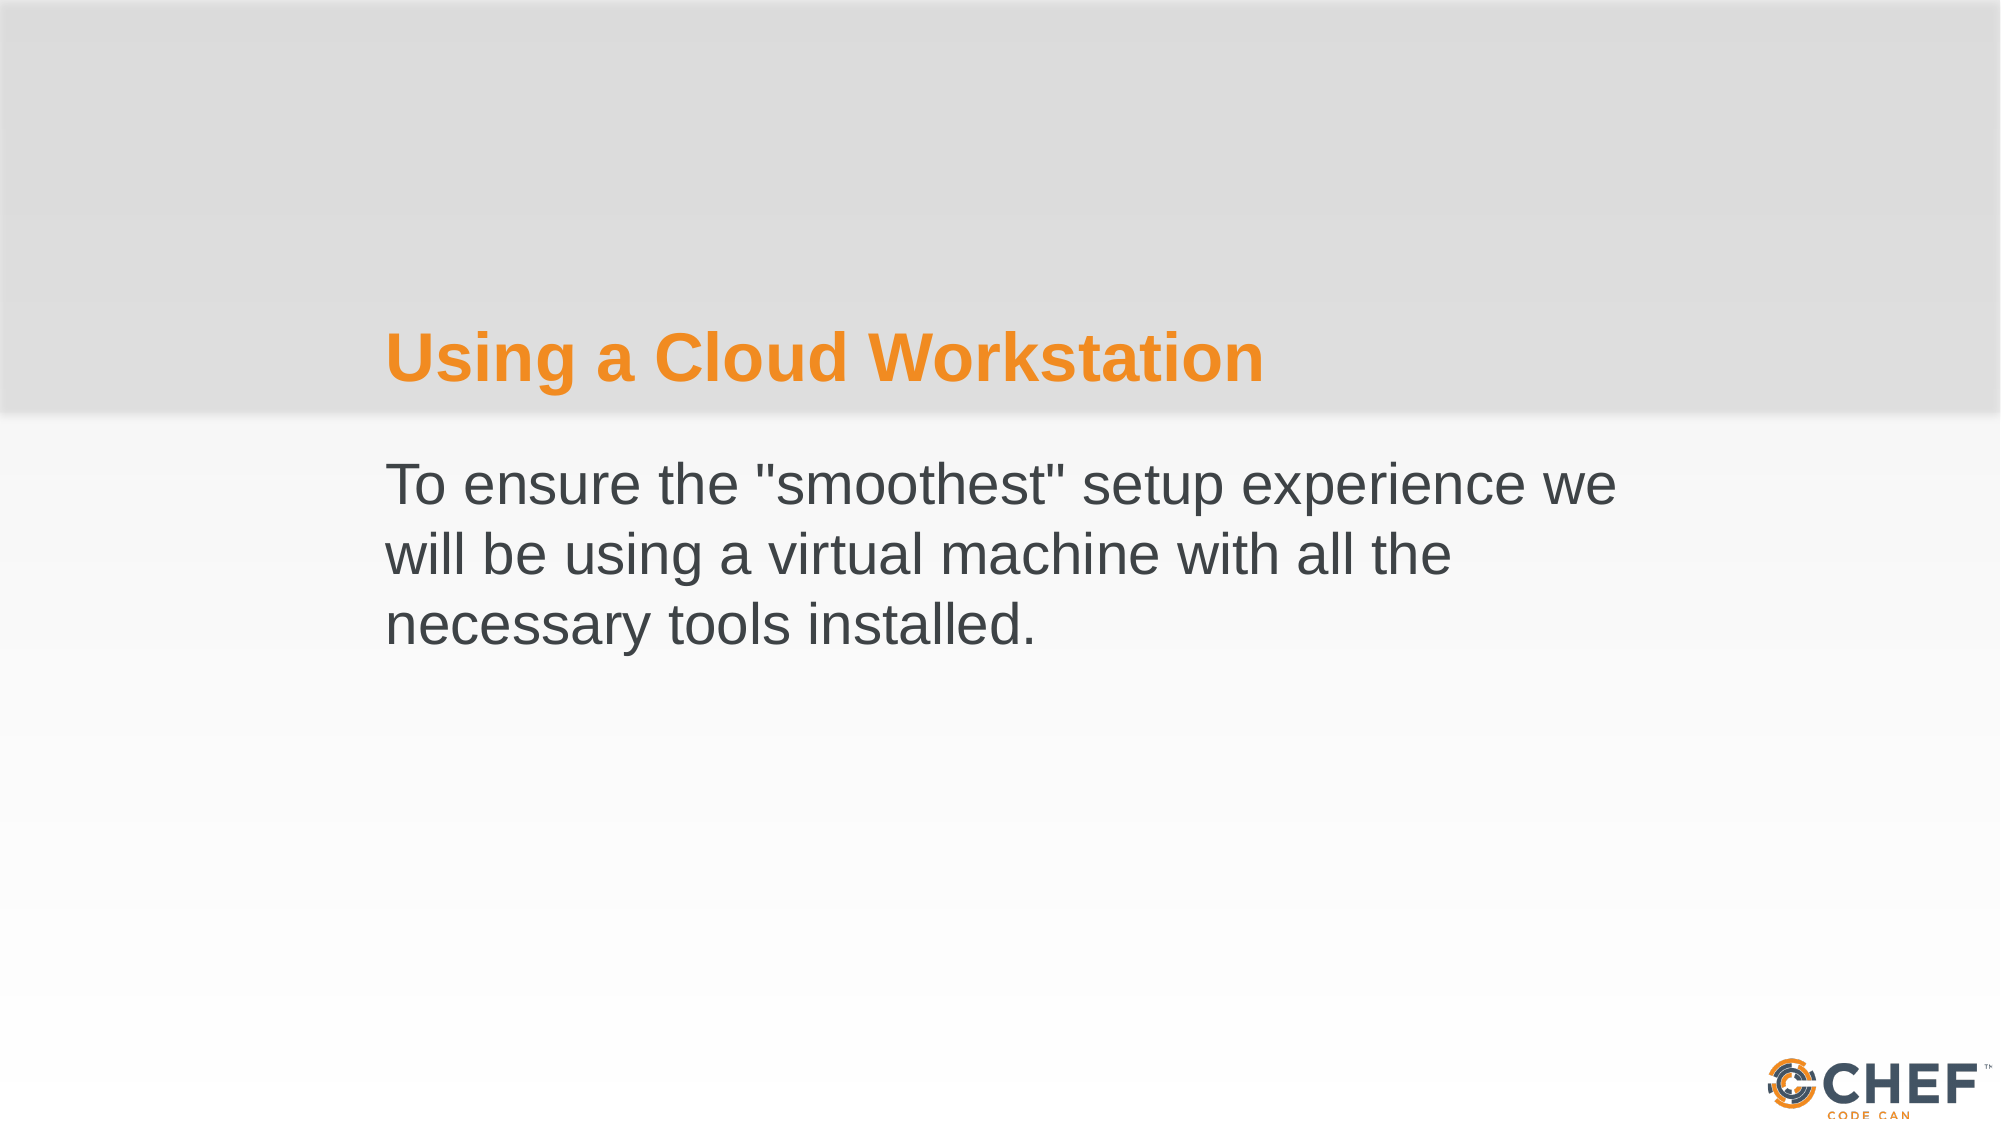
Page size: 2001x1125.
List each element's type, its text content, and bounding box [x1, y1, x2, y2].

title Using a Cloud Workstation [370, 307, 1721, 412]
subtitle To ensure the "smoothest" setup experience we will be using a virtual machine with all the necessary tools installed. [370, 431, 1721, 844]
